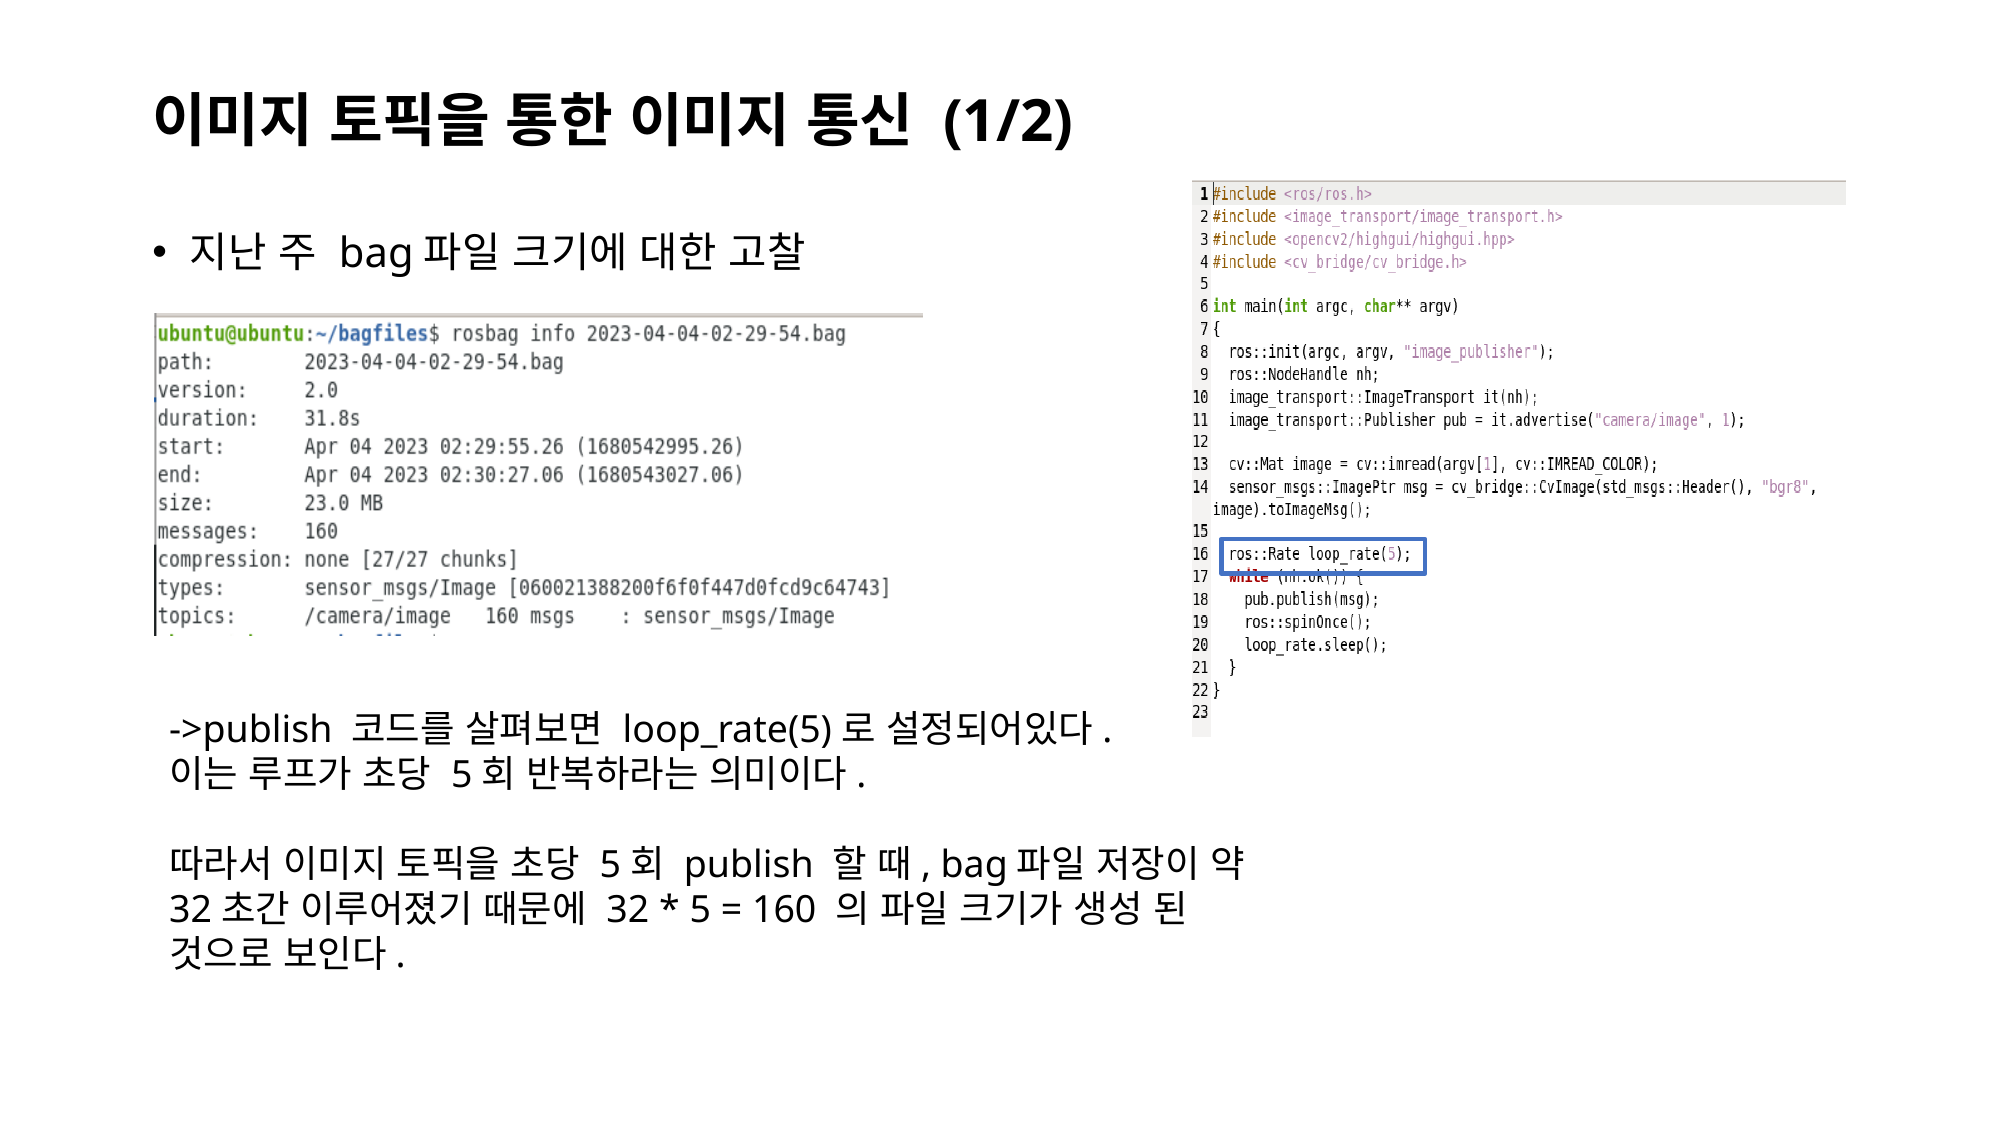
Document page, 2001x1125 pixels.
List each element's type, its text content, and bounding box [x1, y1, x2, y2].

title 이미지 토픽을 통한 이미지 통신 (1/2) [137, 59, 1863, 187]
text_box ->publish 코드를 살펴보면 loop_rate(5)로 설정되어있다. 이는 루프가 초당 5회 반복하라는 의미이다. 따라서 이미지 토픽을 초당 5회 publish 할 때, bag파일 저장이 약 32초간 이루어졌기 때문에 32 * 5 = 160 의 파일 크기가 생성 된 것으로 보인다. [154, 697, 1312, 983]
list 지난 주 bag파일 크기에 대한 고찰 [137, 223, 853, 290]
picture [154, 313, 923, 636]
picture [1192, 180, 1846, 737]
